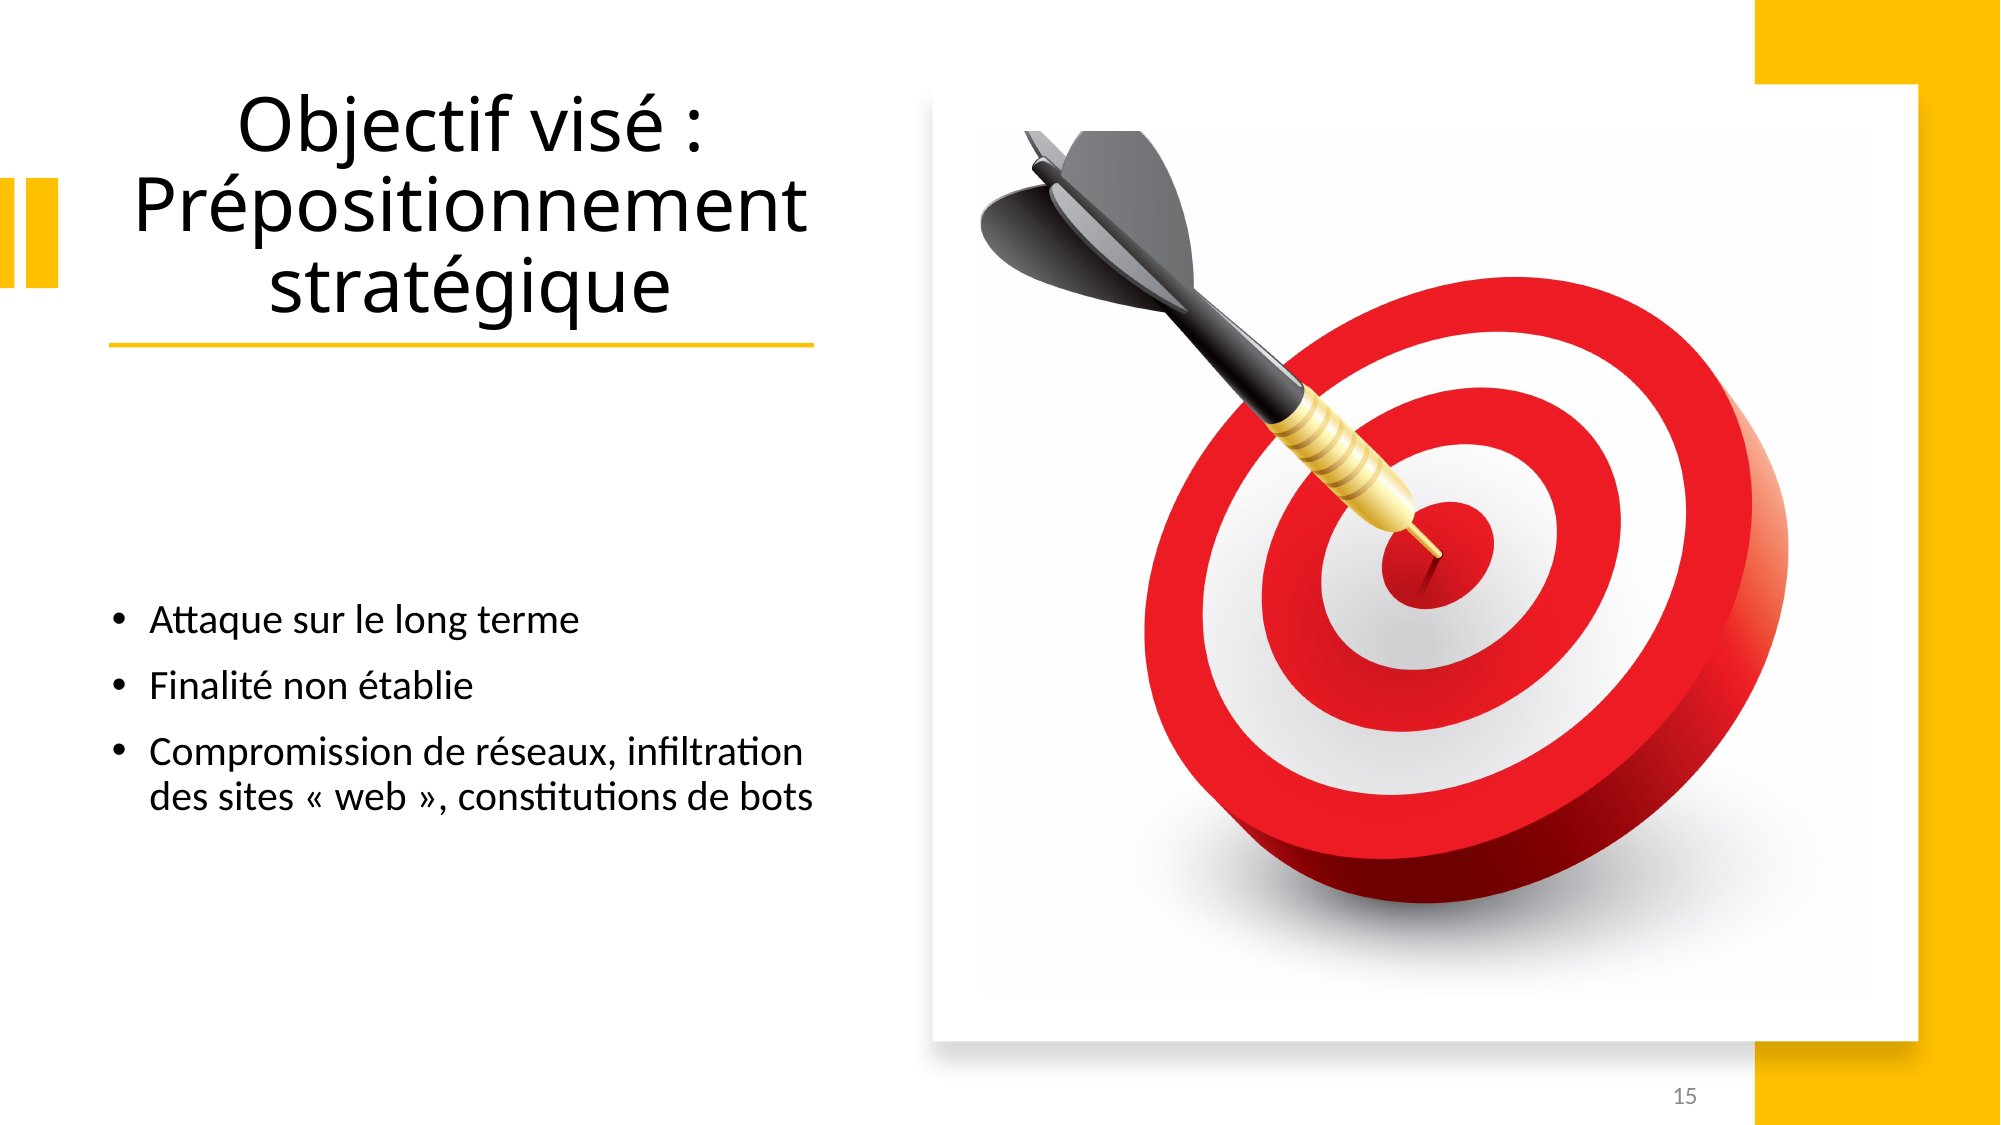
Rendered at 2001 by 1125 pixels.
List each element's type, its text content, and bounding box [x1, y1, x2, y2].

list Attaque sur le long terme Finalité non établie Compromission de réseaux, infiltration des sites « web », constitutions de bots [96, 382, 845, 1036]
picture [980, 131, 1871, 994]
text_box [1754, 0, 2000, 1125]
text_box [0, 0, 1754, 1125]
text_box [932, 83, 1919, 1042]
slide_number 15 [1539, 1065, 1713, 1125]
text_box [0, 177, 59, 289]
title Objectif visé : Prépositionnement stratégique [96, 89, 845, 326]
text_box [108, 342, 815, 348]
